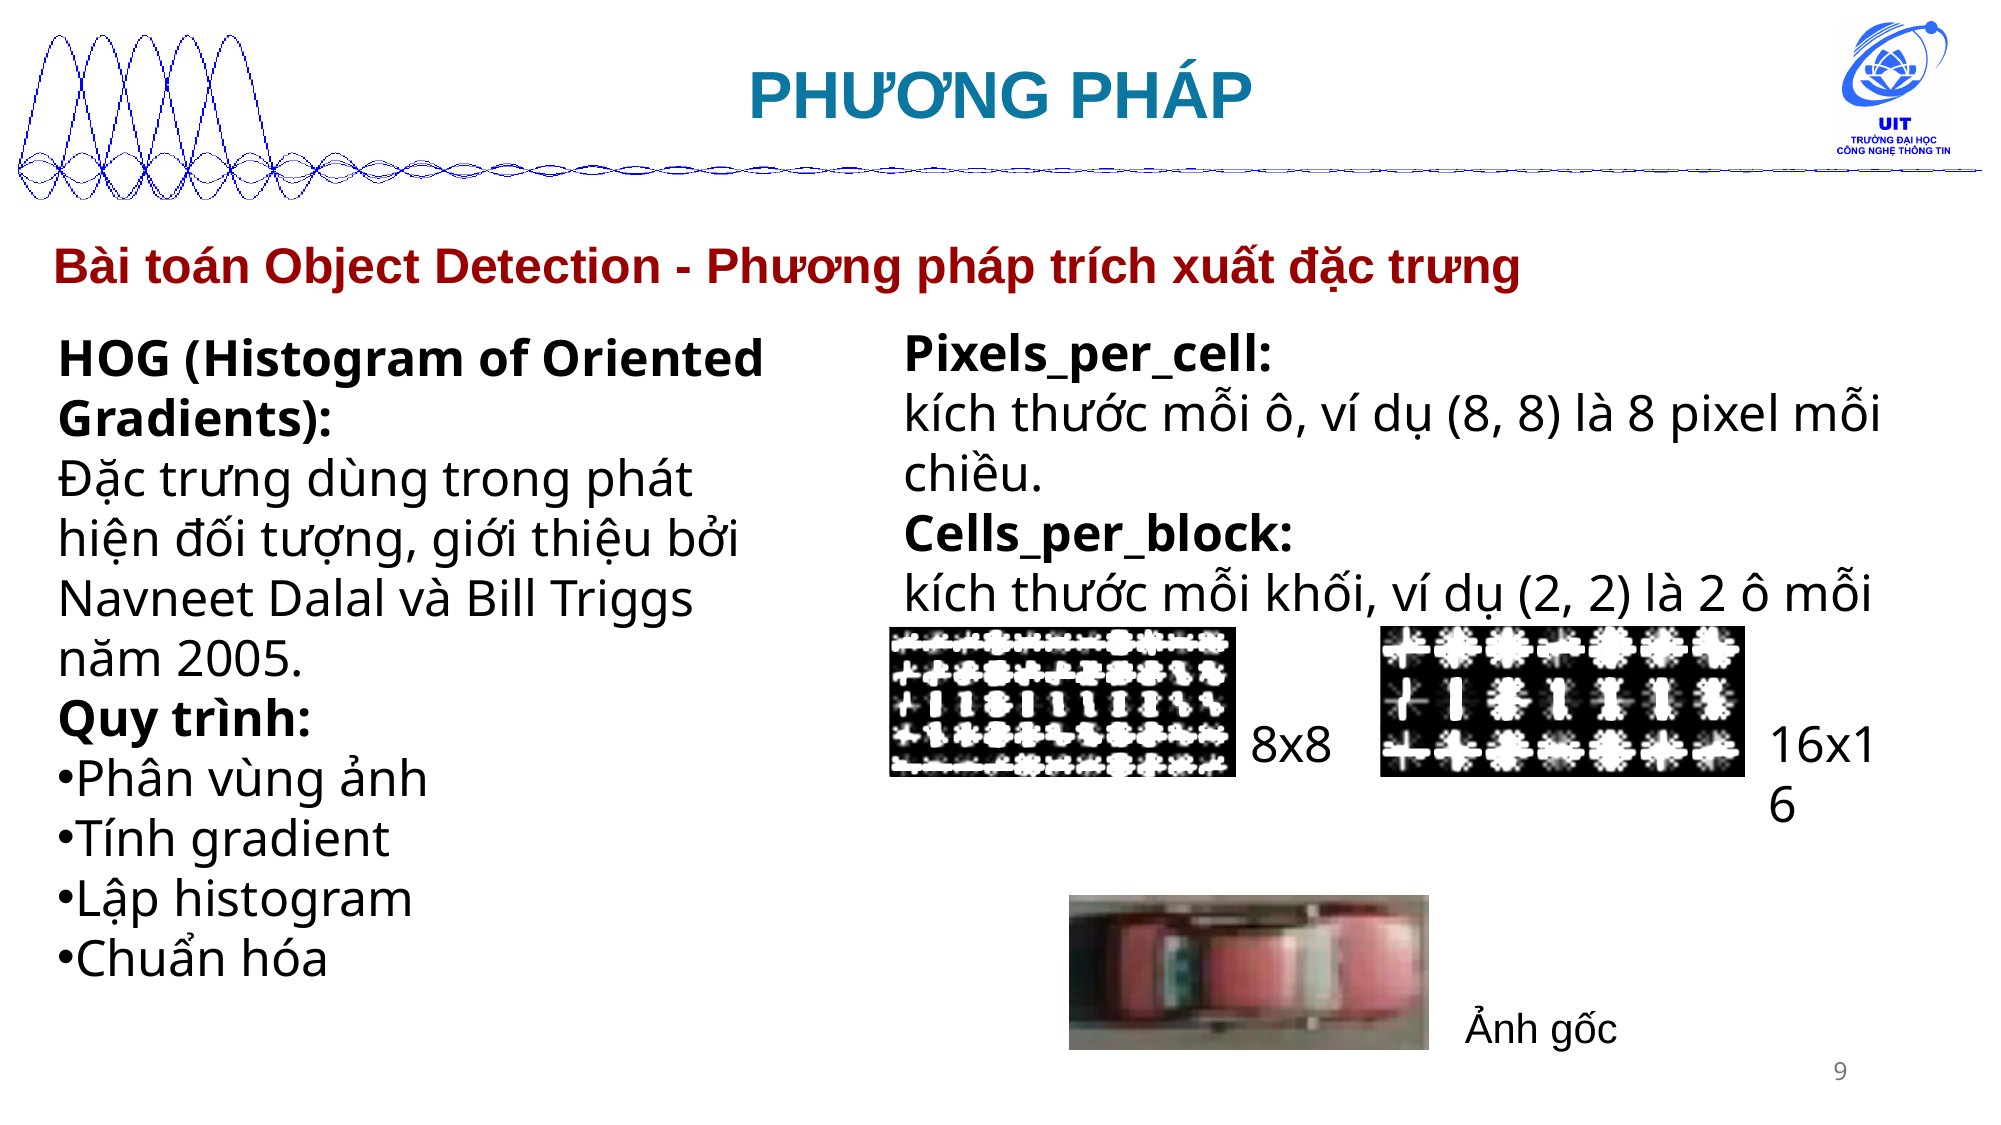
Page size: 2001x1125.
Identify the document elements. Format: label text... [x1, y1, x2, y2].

text_box Bài toán Object Detection - Phương pháp trích xuất đặc trưng [38, 222, 1878, 302]
picture [18, 21, 1982, 201]
text_box 16x16 [1753, 704, 1923, 840]
text_box HOG (Histogram of Oriented Gradients): Đặc trưng dùng trong phát hiện đối tượng, giới thiệu bởi Navneet Dalal và Bill Triggs năm 2005. Quy trình: Phân vùng ảnh Tính gradient Lập histogram Chuẩn hóa [43, 318, 804, 1106]
text_box Pixels_per_cell: kích thước mỗi ô, ví dụ (8, 8) là 8 pixel mỗi chiều. Cells_per_block: kích thước mỗi khối, ví dụ (2, 2) là 2 ô mỗi chiều. [889, 313, 2000, 689]
text_box Ảnh gốc [1449, 994, 1809, 1042]
text_box 8x8 [1235, 704, 1374, 780]
picture [1068, 895, 1429, 1051]
picture [888, 625, 1236, 778]
picture [1379, 625, 1745, 778]
slide_number 9 [1412, 1042, 1863, 1103]
